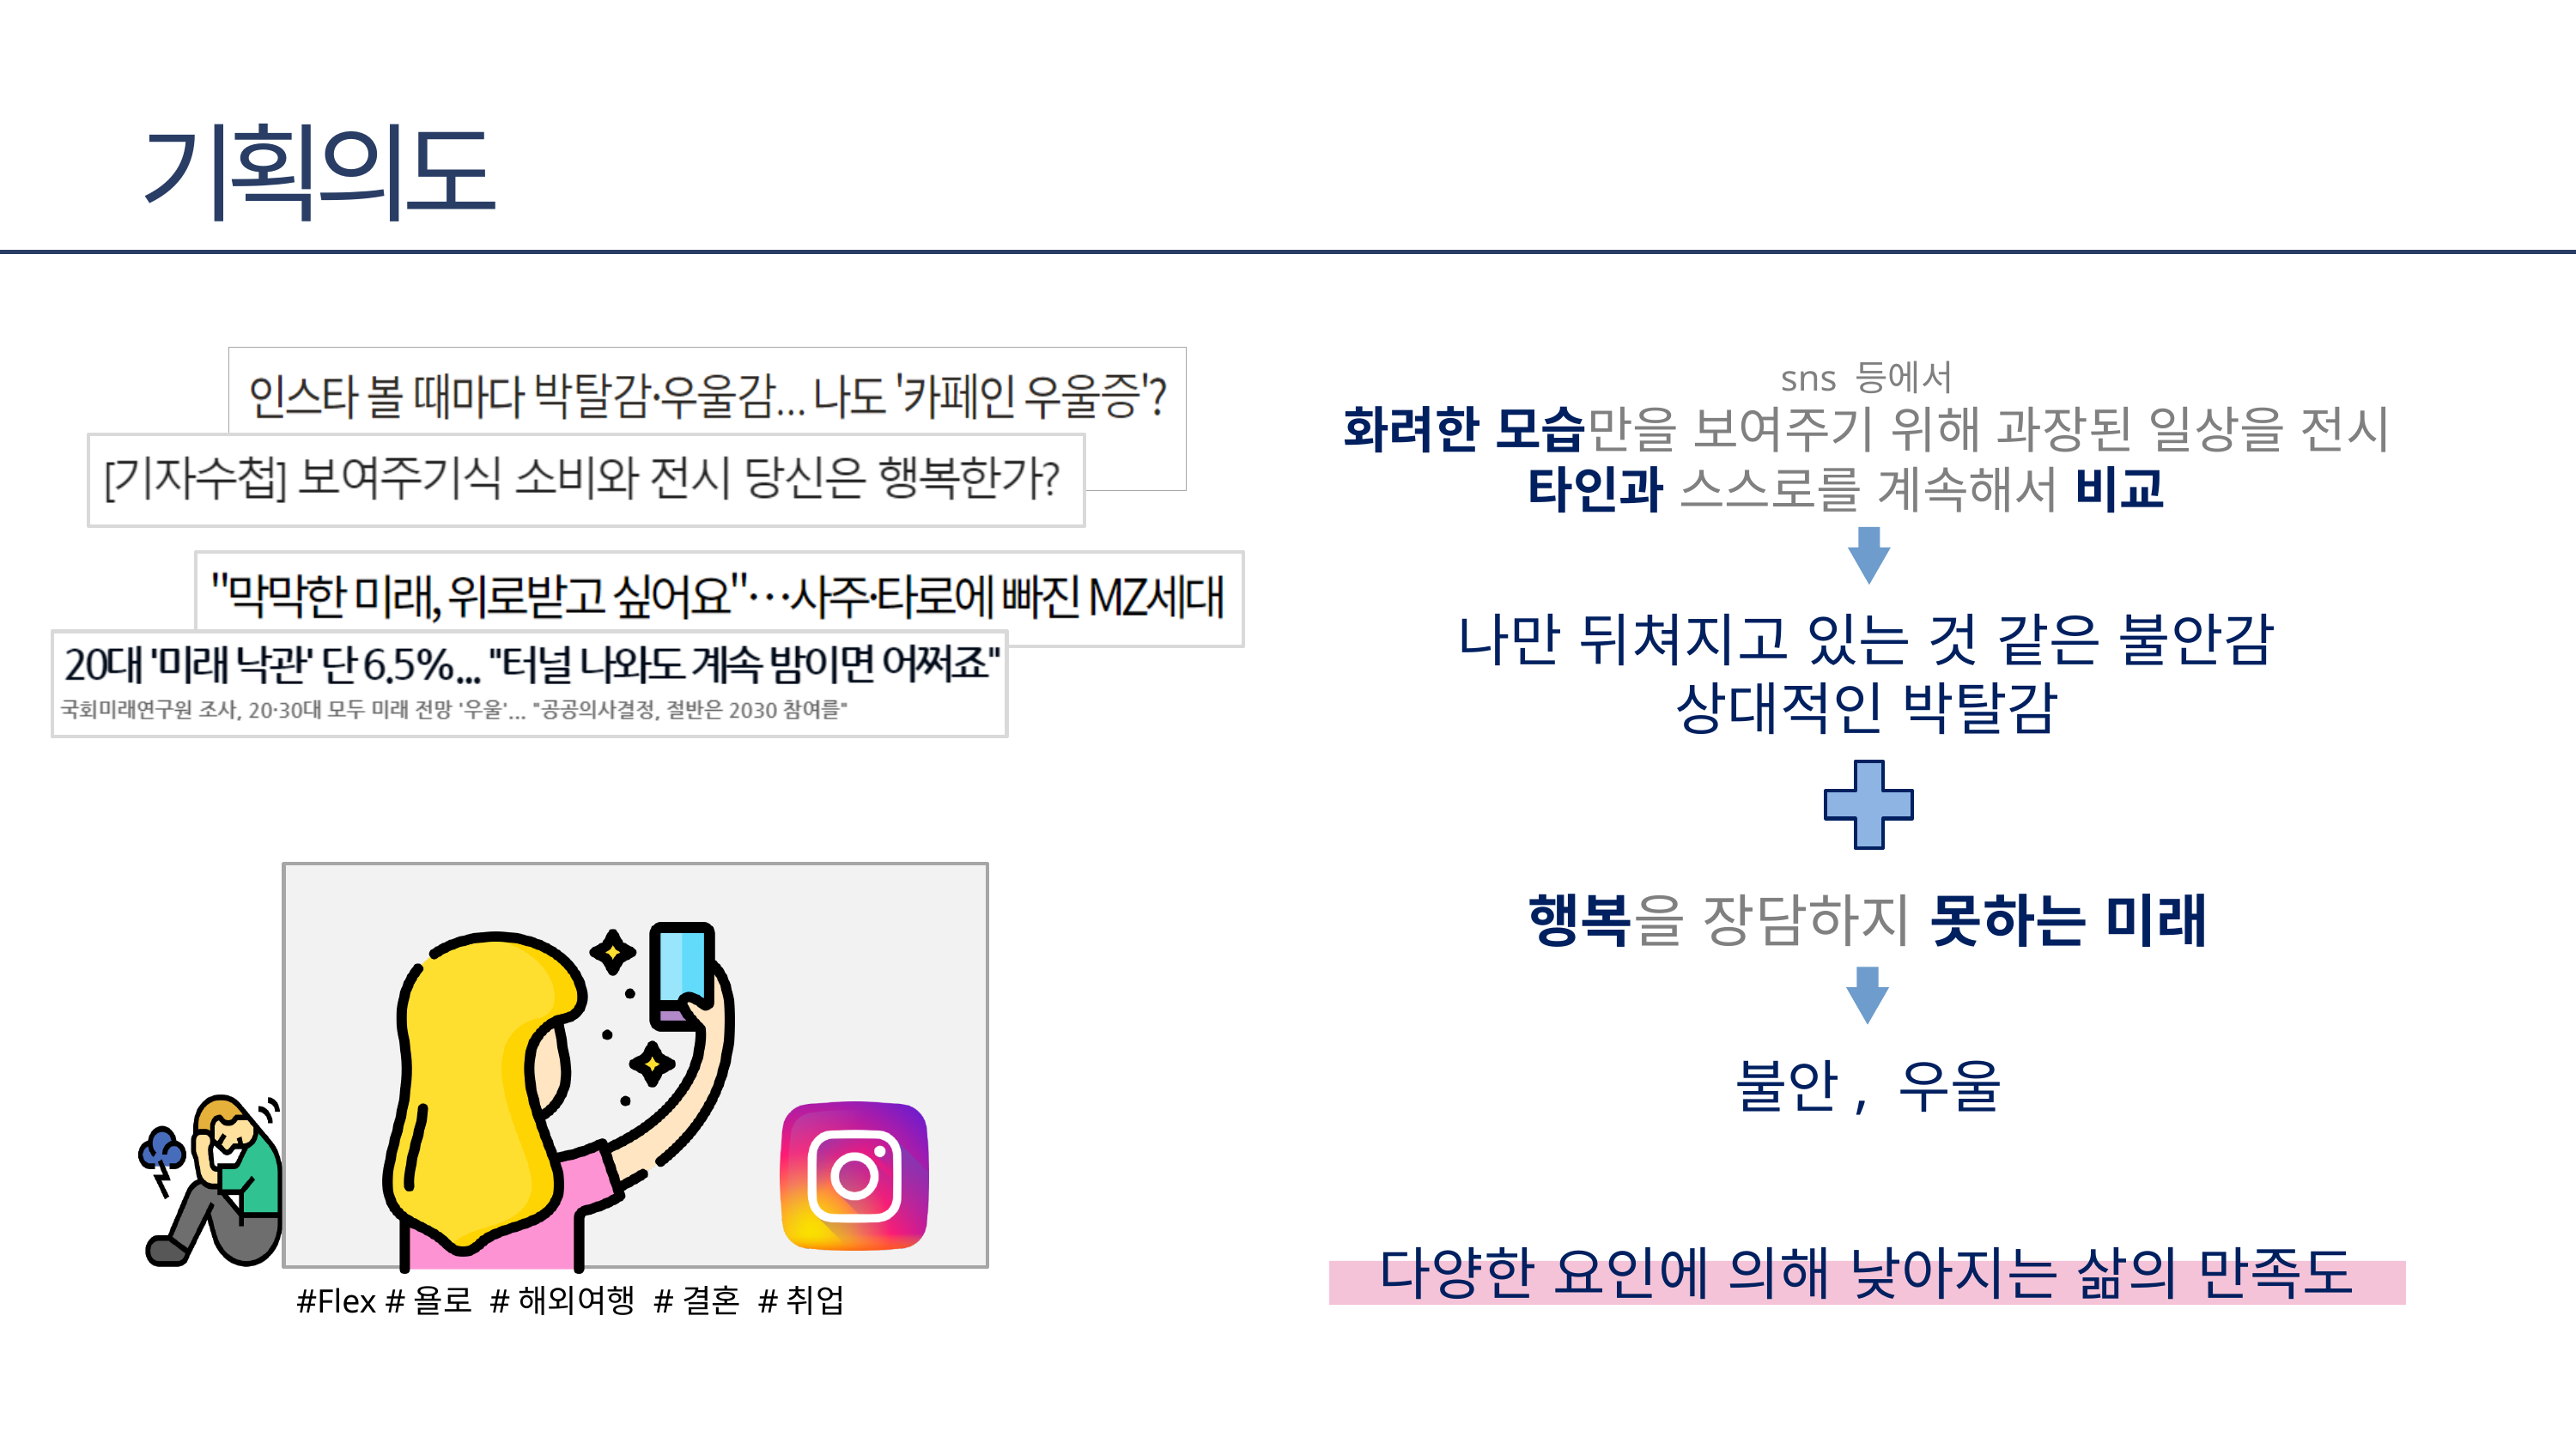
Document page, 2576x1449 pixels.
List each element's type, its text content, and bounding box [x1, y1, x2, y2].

text_box 행복을 장담하지 못하는 미래 불안, 우울 [1209, 865, 2530, 1139]
picture [90, 347, 1188, 524]
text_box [1207, 326, 2528, 773]
text_box [1844, 965, 1891, 1027]
text_box [1824, 780, 1914, 850]
picture [53, 553, 1242, 736]
text_box 다양한 요인에 의해 낮아지는 삶의 만족도 [1329, 1197, 2406, 1313]
text_box 기획의도 [125, 100, 569, 242]
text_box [132, 863, 988, 1317]
